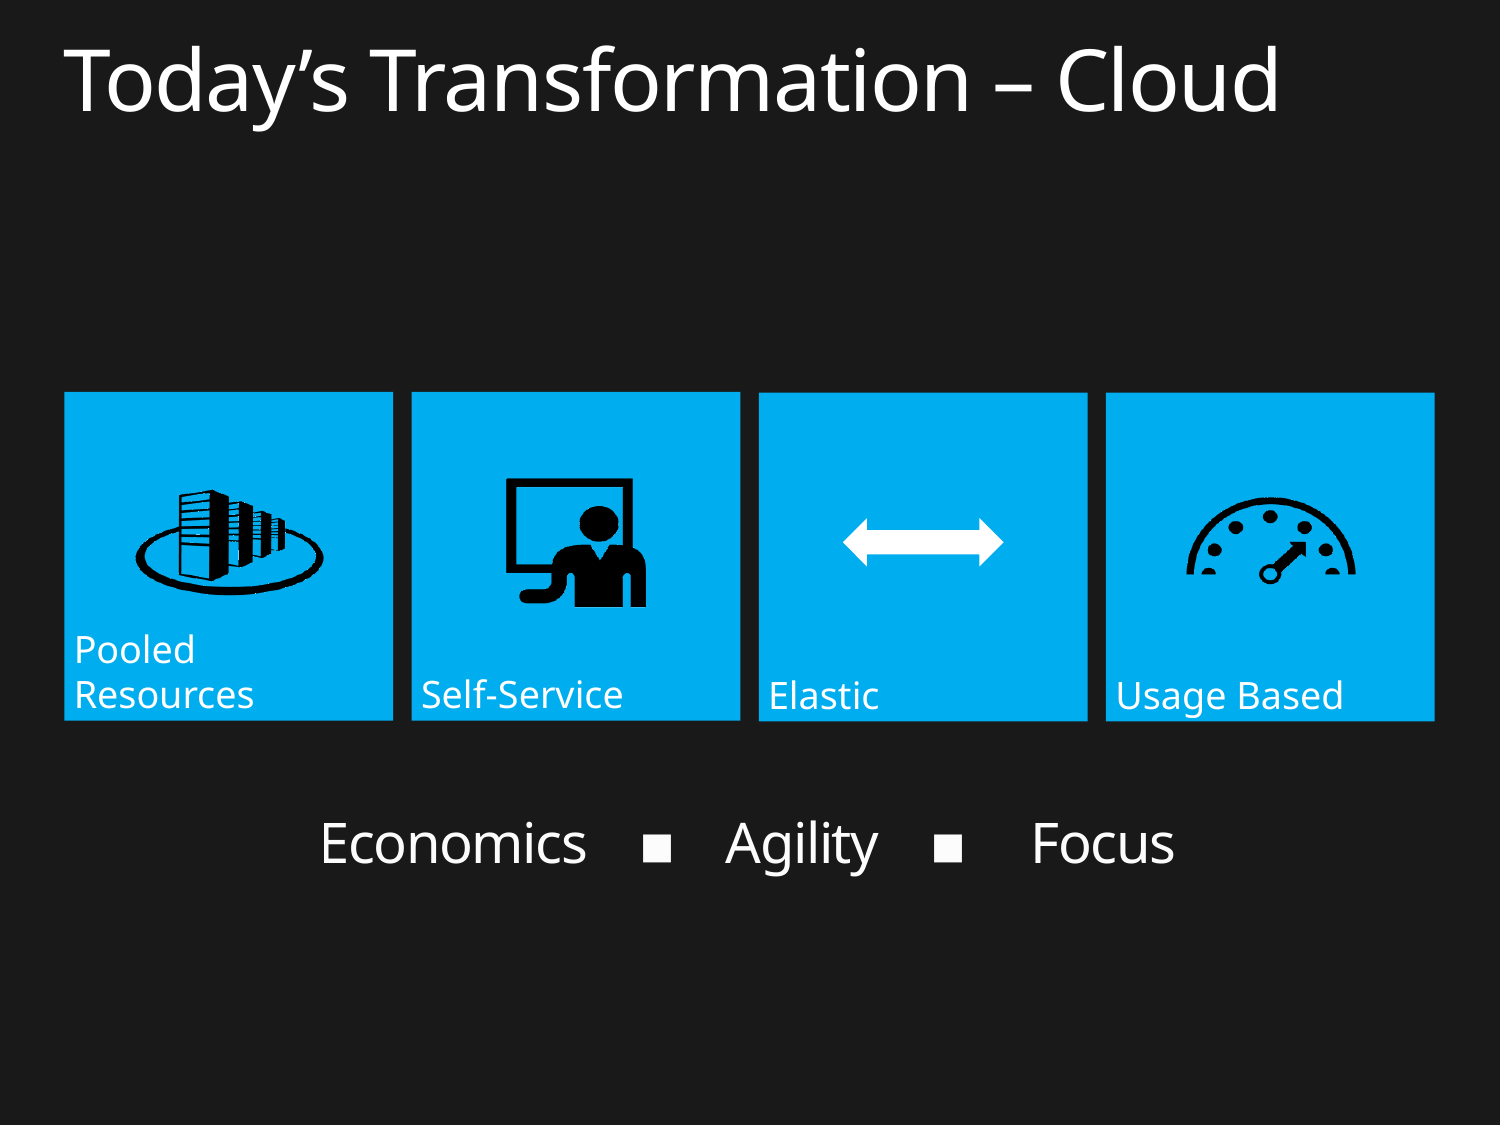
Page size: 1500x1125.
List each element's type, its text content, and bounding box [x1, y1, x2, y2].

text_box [64, 391, 394, 721]
title Today’s Transformation – Cloud [63, 37, 1436, 132]
text_box Economics ▪ Agility ▪ Focus [318, 807, 1177, 875]
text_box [1105, 392, 1435, 722]
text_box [411, 391, 741, 721]
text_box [758, 392, 1088, 722]
